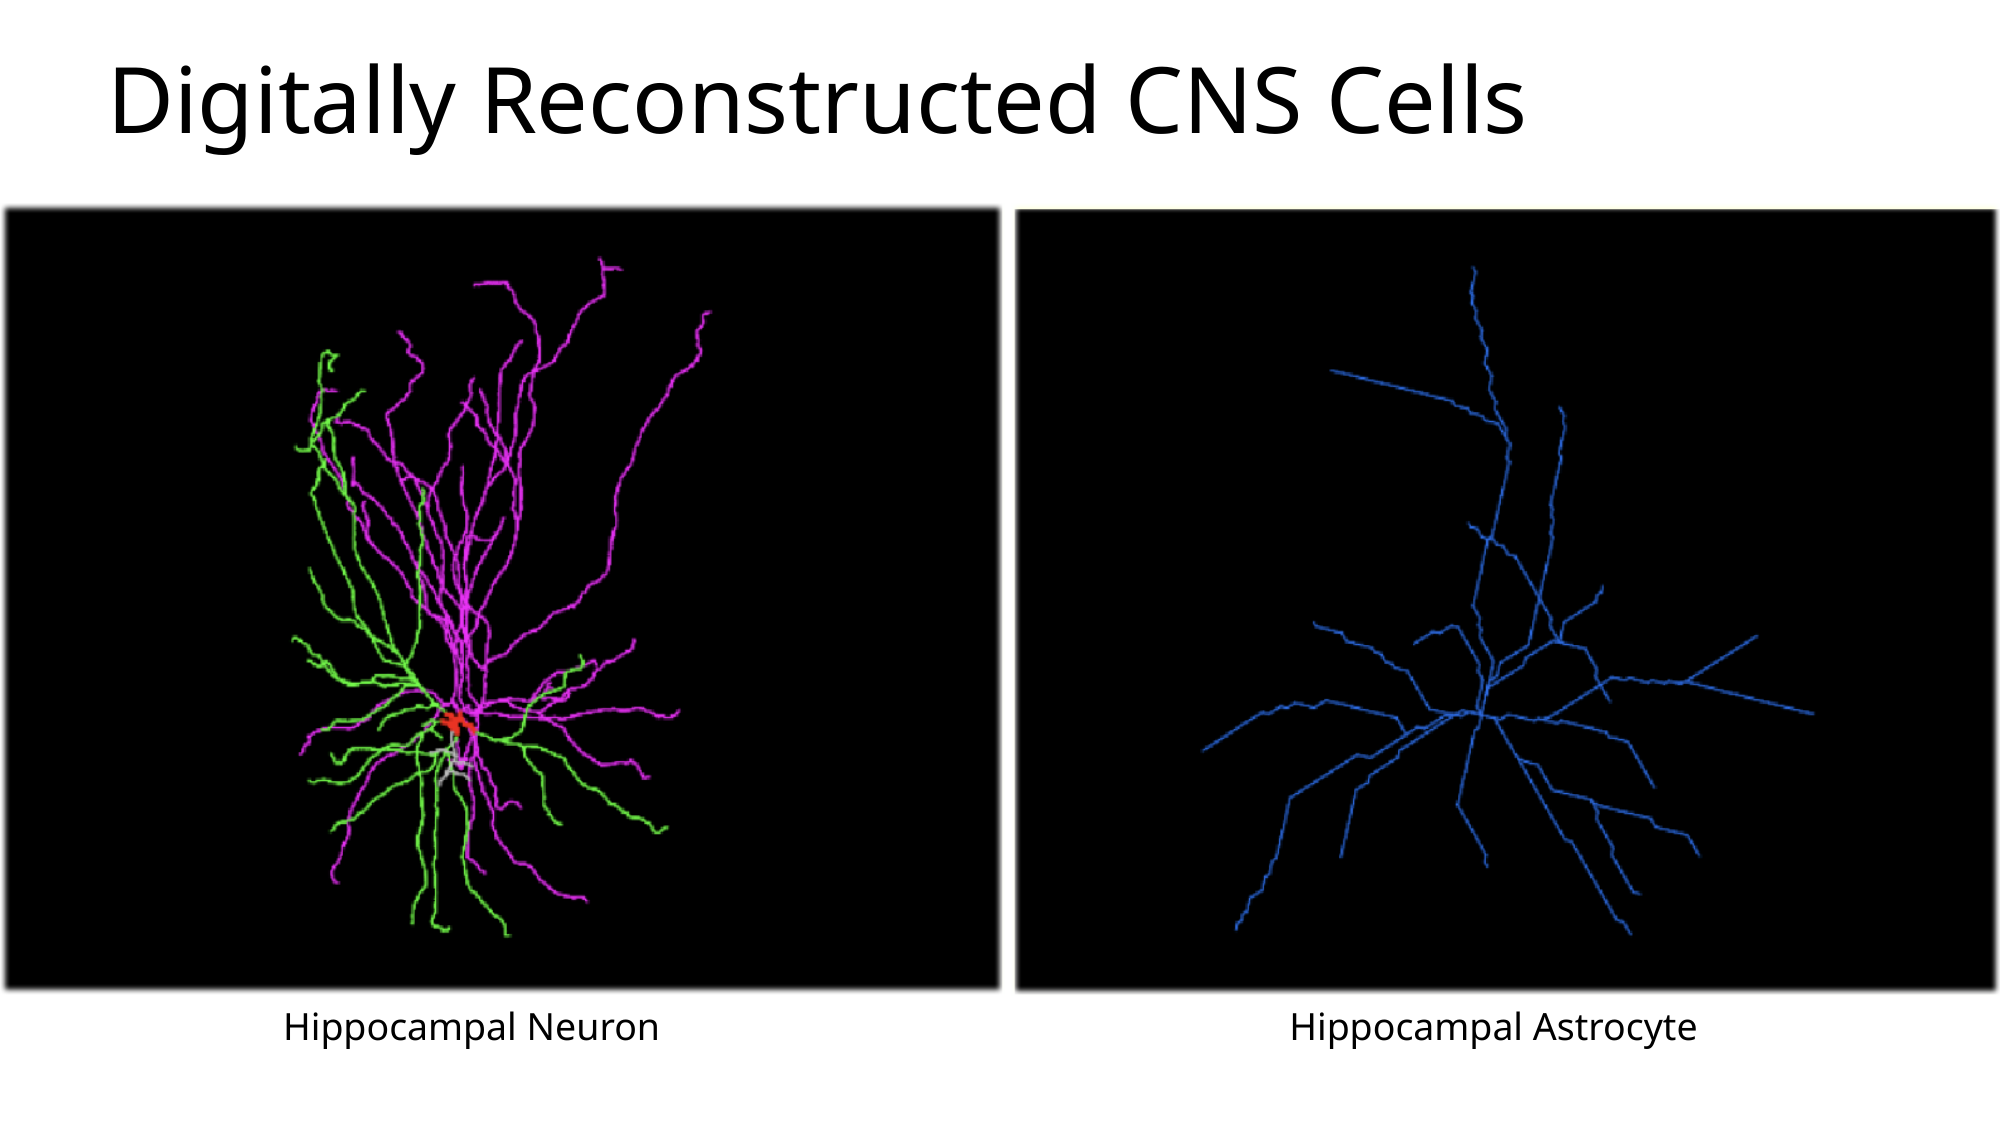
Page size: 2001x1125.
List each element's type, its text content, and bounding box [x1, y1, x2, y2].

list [0, 203, 1006, 996]
text_box Digitally Reconstructed CNS Cells [92, 34, 1917, 160]
text_box Hippocampal Neuron [268, 996, 676, 1055]
picture [1011, 203, 2000, 996]
text_box Hippocampal Astrocyte [1274, 996, 1713, 1055]
